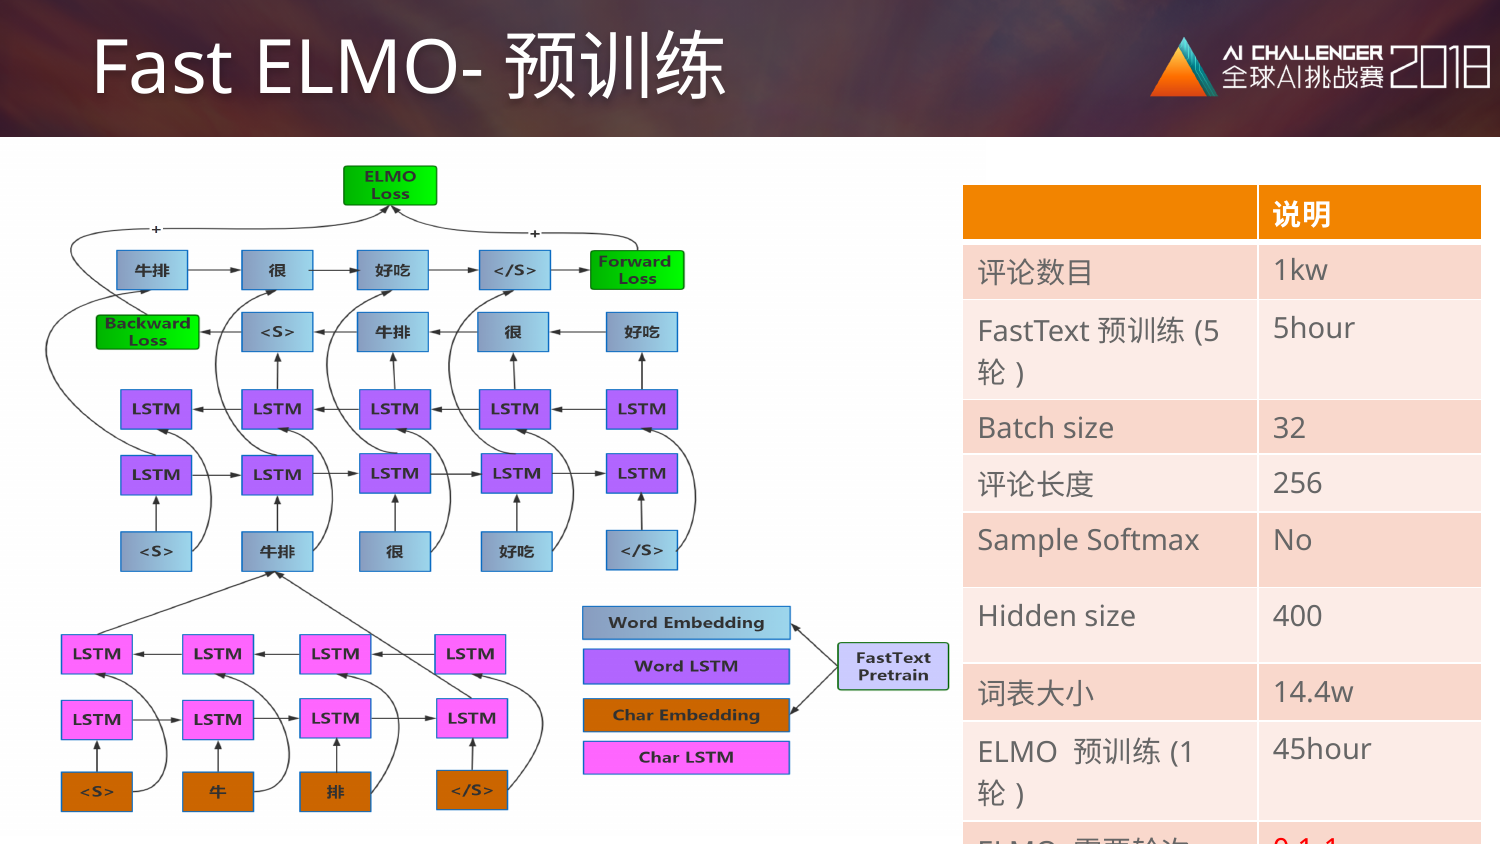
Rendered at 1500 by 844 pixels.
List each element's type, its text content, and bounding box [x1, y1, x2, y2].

table_cell 5hour [1259, 300, 1481, 399]
table_cell 词表大小 [990, 664, 1257, 720]
table_cell 评论数目 [990, 245, 1257, 299]
table_cell 14.4w [1259, 664, 1481, 720]
table_cell ELMO 预训练(1轮) [990, 722, 1257, 820]
table_cell Sample Softmax [990, 513, 1257, 587]
table_cell 评论长度 [990, 455, 1257, 511]
picture [0, 0, 1500, 137]
table_cell 1kw [1259, 245, 1481, 299]
table_cell No [1259, 513, 1481, 587]
table_cell 0.1-1 [1259, 822, 1481, 844]
table_cell 32 [1259, 400, 1481, 453]
table_cell Batch size [990, 400, 1257, 453]
table_cell FastText预训练(5轮) [990, 300, 1257, 399]
table_cell 256 [1259, 455, 1481, 511]
table_cell Hidden size [990, 588, 1257, 662]
table_cell ELMO 需要轮次 [963, 822, 1257, 844]
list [0, 138, 986, 836]
table_header 说明 [1259, 185, 1481, 239]
title Fast ELMO-预训练 [75, 0, 1425, 119]
table_header [990, 185, 1257, 239]
table_cell 400 [1259, 588, 1481, 662]
table_cell 45hour [1259, 722, 1481, 820]
